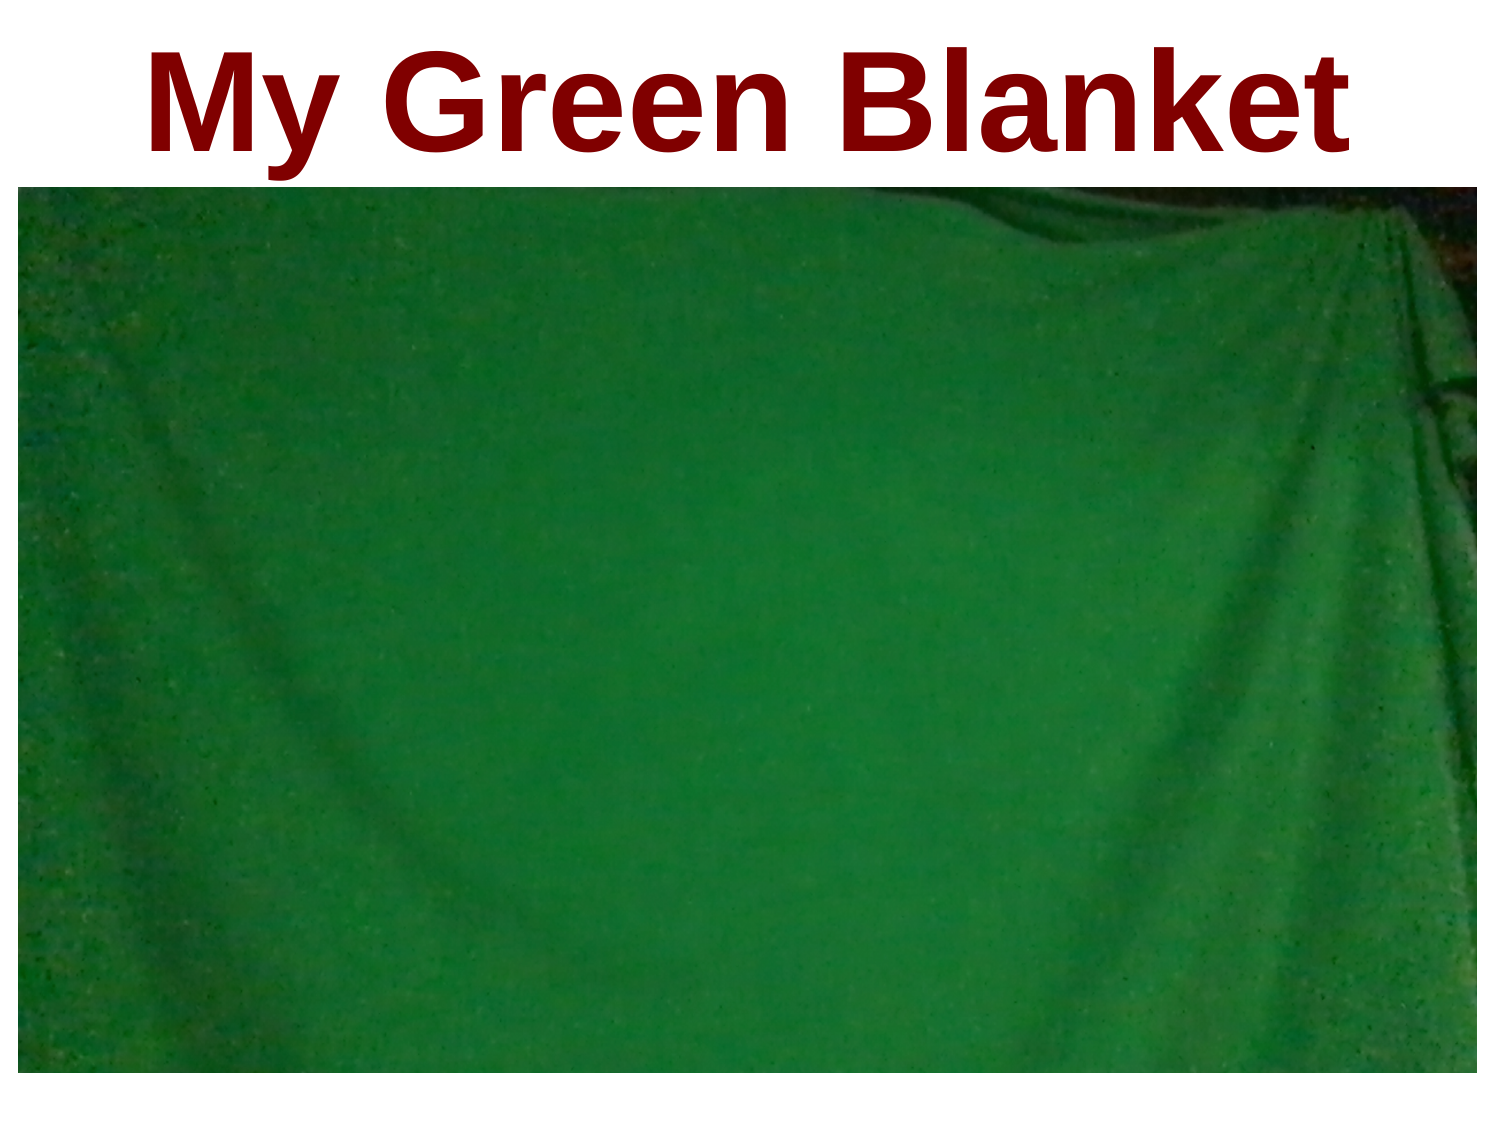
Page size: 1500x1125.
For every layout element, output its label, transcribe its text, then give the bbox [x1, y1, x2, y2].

picture [18, 187, 1477, 1074]
title My Green Blanket [17, 0, 1478, 188]
